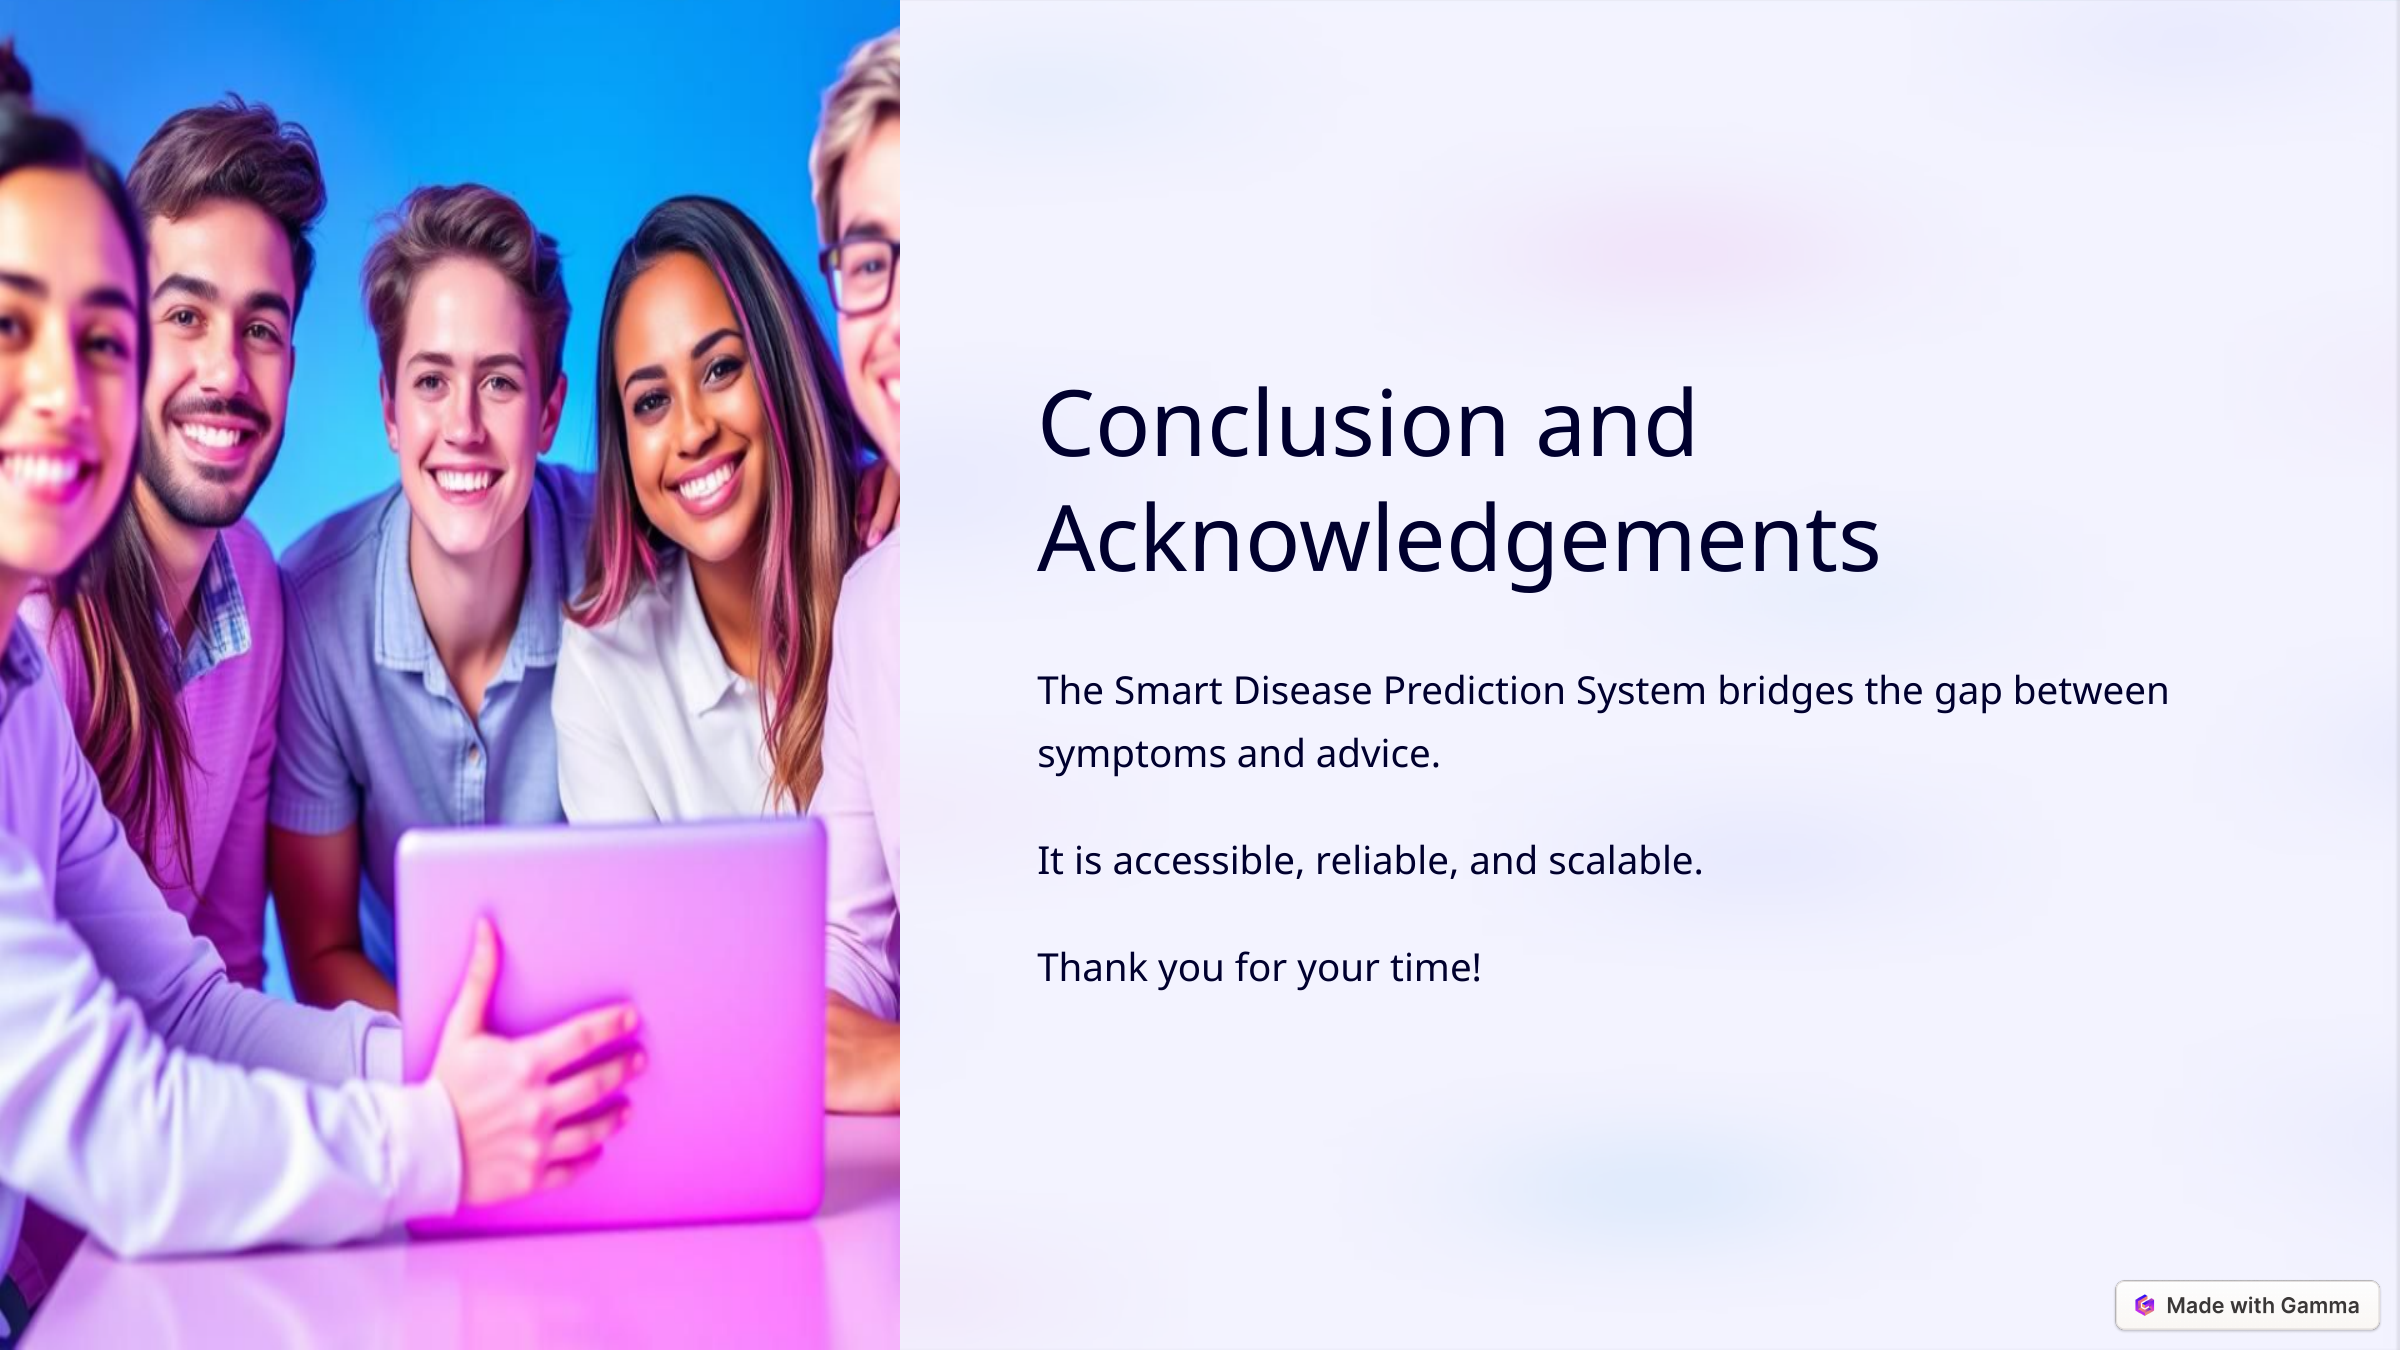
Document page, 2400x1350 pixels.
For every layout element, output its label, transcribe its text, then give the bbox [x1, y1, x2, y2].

text_box Thank you for your time! [1037, 926, 2263, 990]
text_box Conclusion and Acknowledgements [1037, 360, 2263, 592]
text_box It is accessible, reliable, and scalable. [1037, 819, 2263, 883]
picture [0, 0, 900, 1350]
text_box The Smart Disease Prediction System bridges the gap between symptoms and advice. [1037, 650, 2263, 776]
picture [2106, 1271, 2389, 1339]
